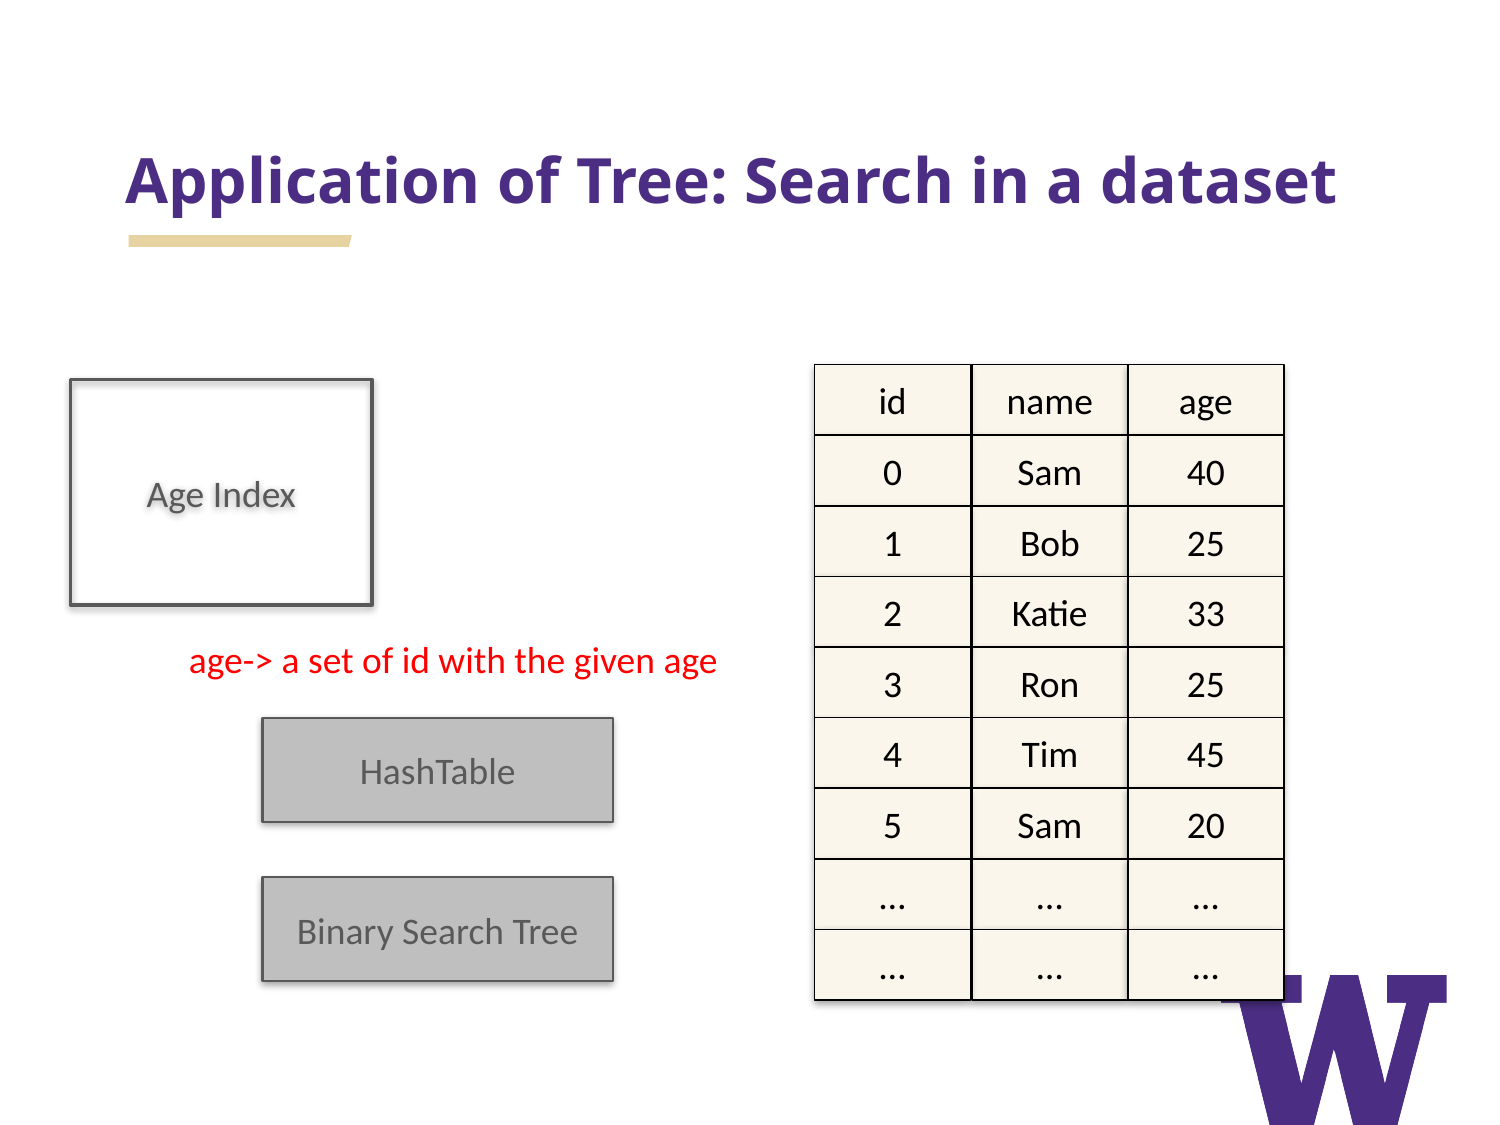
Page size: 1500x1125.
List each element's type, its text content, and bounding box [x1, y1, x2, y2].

picture [128, 235, 352, 247]
text_box Binary Search Tree [262, 877, 614, 982]
text_box HashTable [262, 717, 614, 822]
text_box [814, 576, 1285, 787]
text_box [814, 505, 1285, 575]
text_box Age Index [70, 379, 373, 606]
title Application of Tree: Search in a dataset [110, 60, 1453, 224]
picture [1221, 975, 1447, 1125]
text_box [814, 435, 1285, 505]
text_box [814, 858, 1285, 1001]
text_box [814, 364, 1285, 434]
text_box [814, 787, 1285, 858]
text_box age-> a set of id with the given age [174, 629, 734, 689]
